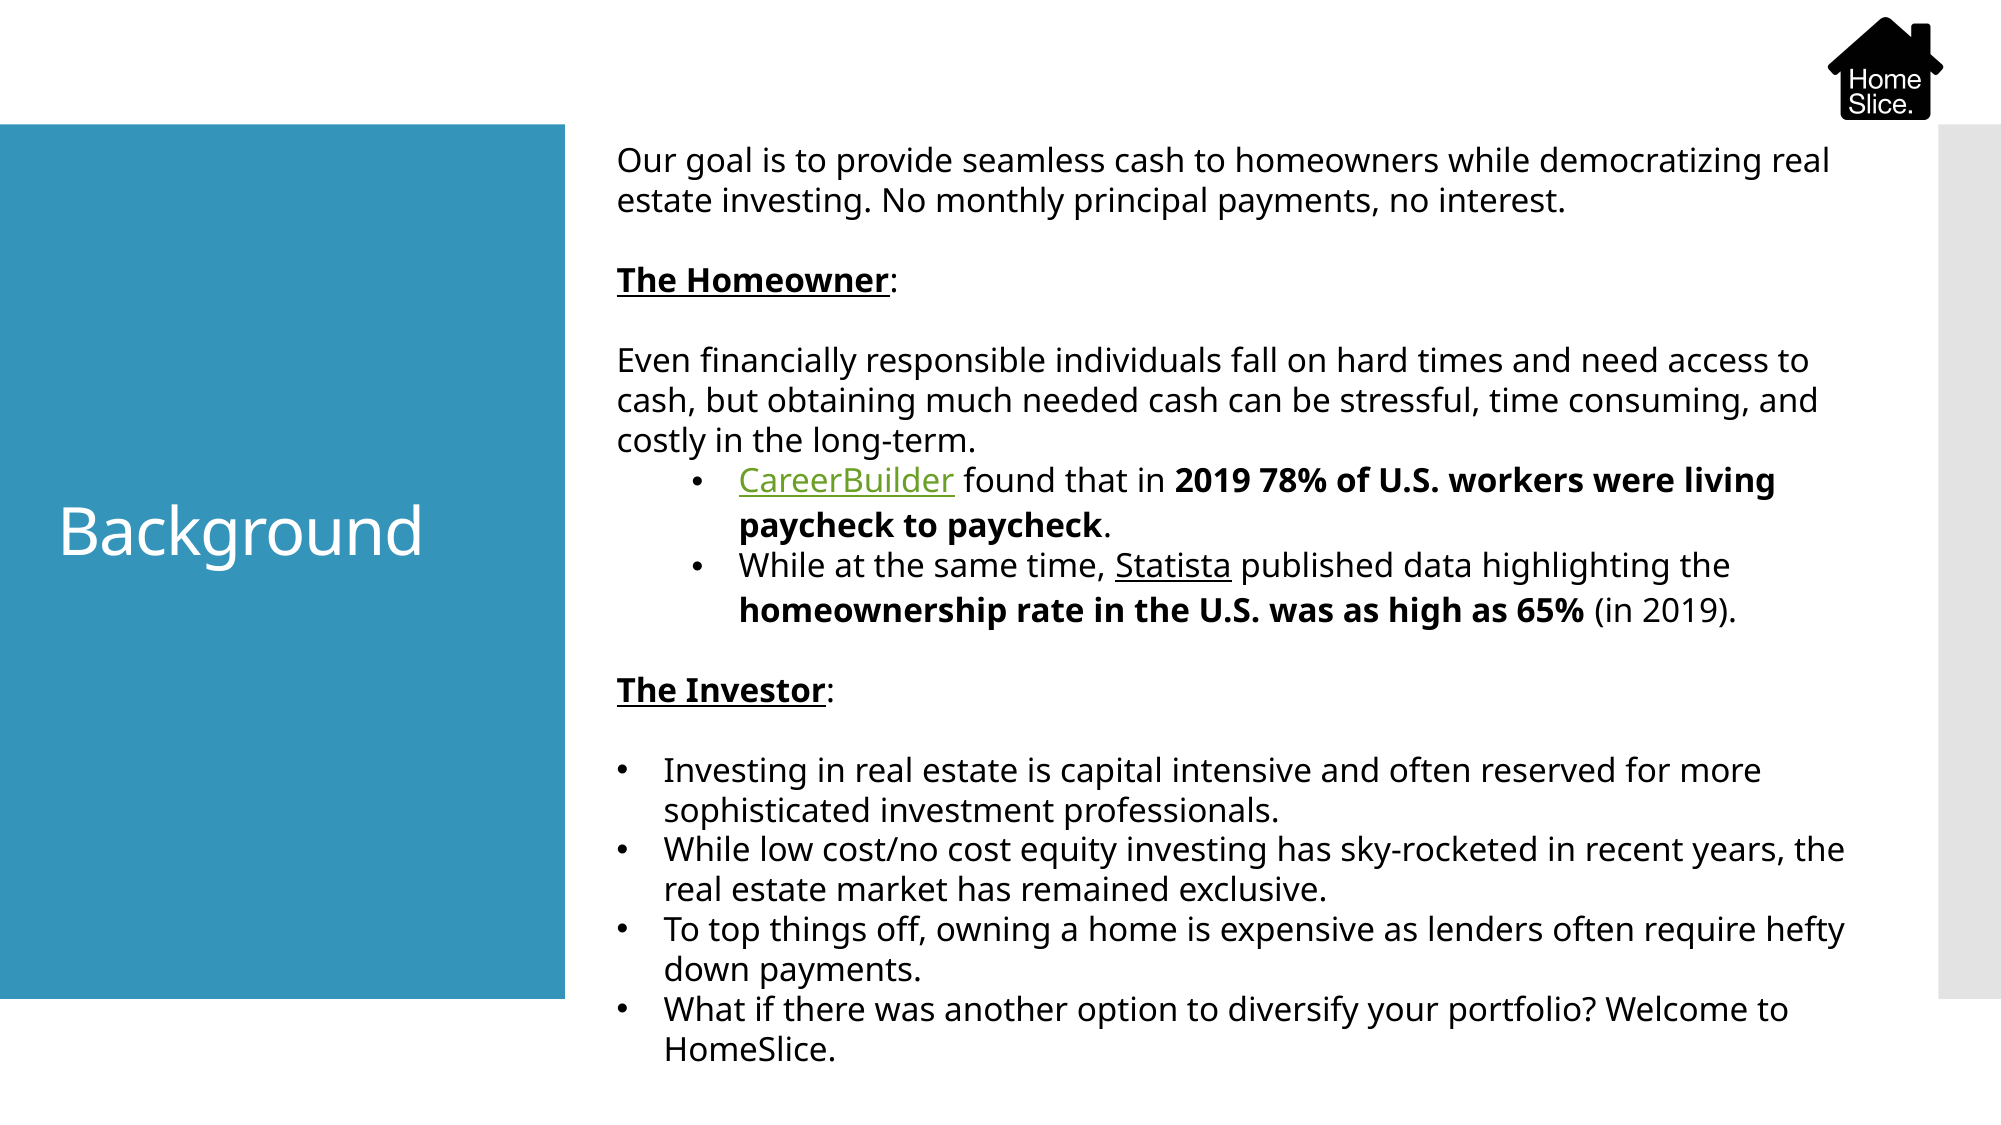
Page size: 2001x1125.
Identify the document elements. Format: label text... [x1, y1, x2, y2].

text_box Our goal is to provide seamless cash to homeowners while democratizing real estate investing. No monthly principal payments, no interest. The Homeowner: Even financially responsible individuals fall on hard times and need access to cash, but obtaining much needed cash can be stressful, time consuming, and costly in the long-term. CareerBuilder found that in 2019 78% of U.S. workers were living paycheck to paycheck. While at the same time, Statista published data highlighting the homeownership rate in the U.S. was as high as 65% (in 2019). The Investor: Investing in real estate is capital intensive and often reserved for more sophisticated investment professionals. While low cost/no cost equity investing has sky-rocketed in recent years, the real estate market has remained exclusive. To top things off, owning a home is expensive as lenders often require hefty down payments. What if there was another option to diversify your portfolio? Welcome to HomeSlice. [601, 131, 1886, 1076]
title Background [41, 187, 507, 578]
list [1821, 5, 1949, 133]
